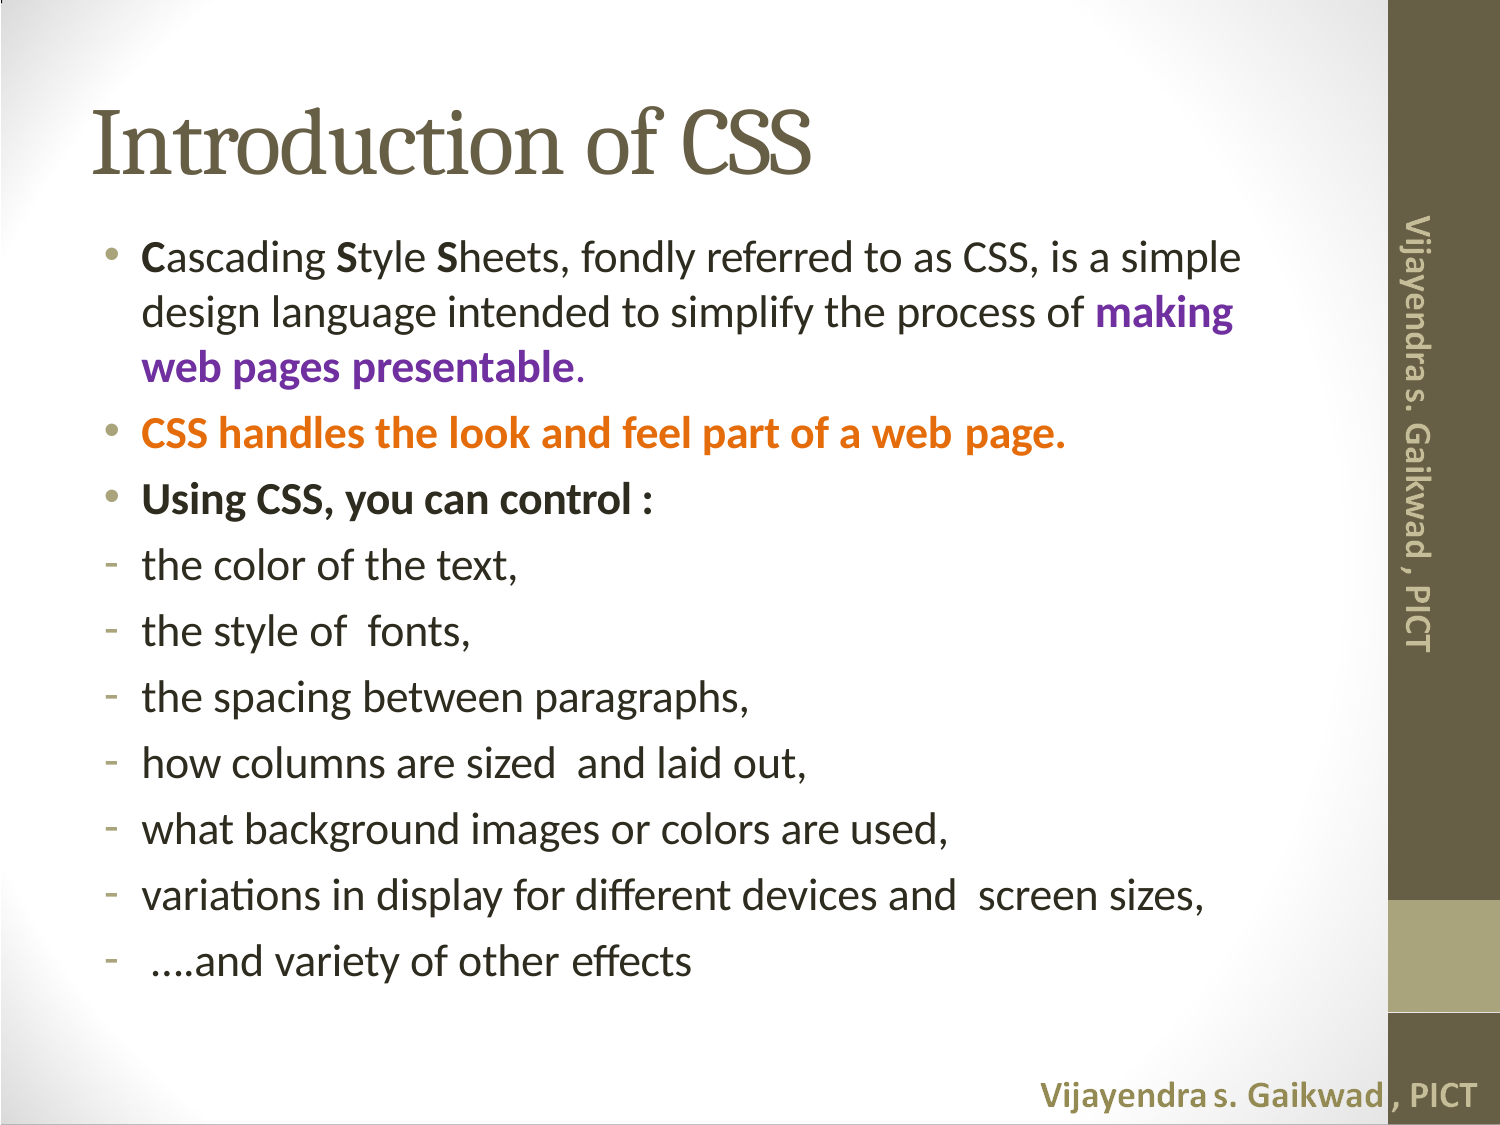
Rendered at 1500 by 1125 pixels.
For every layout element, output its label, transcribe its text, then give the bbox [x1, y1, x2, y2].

title Introduction of CSS [87, 76, 843, 267]
text_box Cascading Style Sheets, fondly referred to as CSS, is a simple design language intended to simplify the process of making web pages presentable. CSS handles the look and feel part of a web page. Using CSS, you can control : the color of the text, the style of fonts, the spacing between paragraphs, how columns are sized and laid out, what background images or colors are used, variations in display for different devices and screen sizes, ….and variety of other effects [101, 224, 1306, 986]
picture [0, 0, 1500, 1125]
